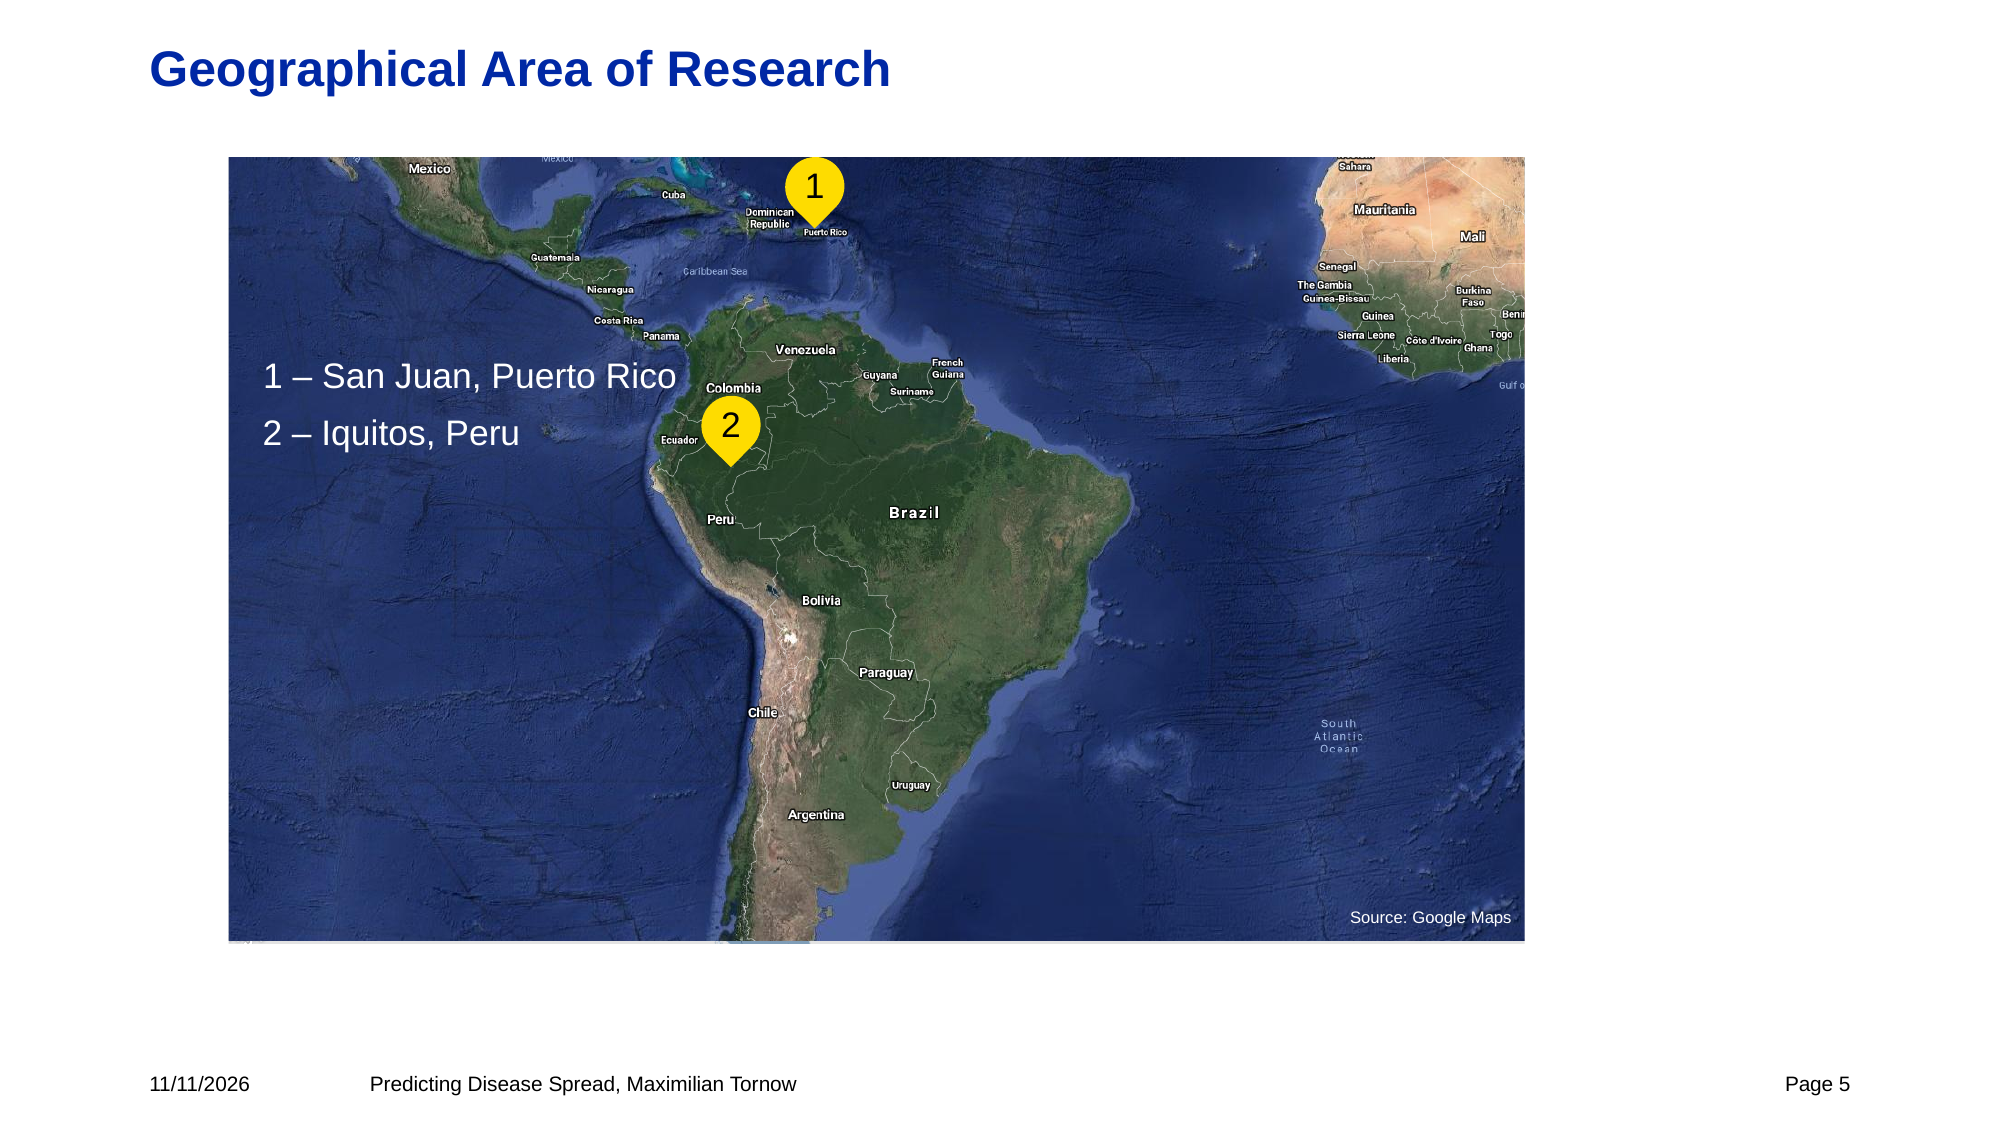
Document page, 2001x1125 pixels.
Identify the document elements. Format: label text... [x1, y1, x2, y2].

title Geographical Area of Research [149, 31, 1851, 132]
footer Predicting Disease Spread, Maximilian Tornow [369, 1070, 1520, 1106]
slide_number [149, 1070, 354, 1106]
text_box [228, 155, 1534, 941]
slide_number Page 5 [1714, 1070, 1851, 1106]
